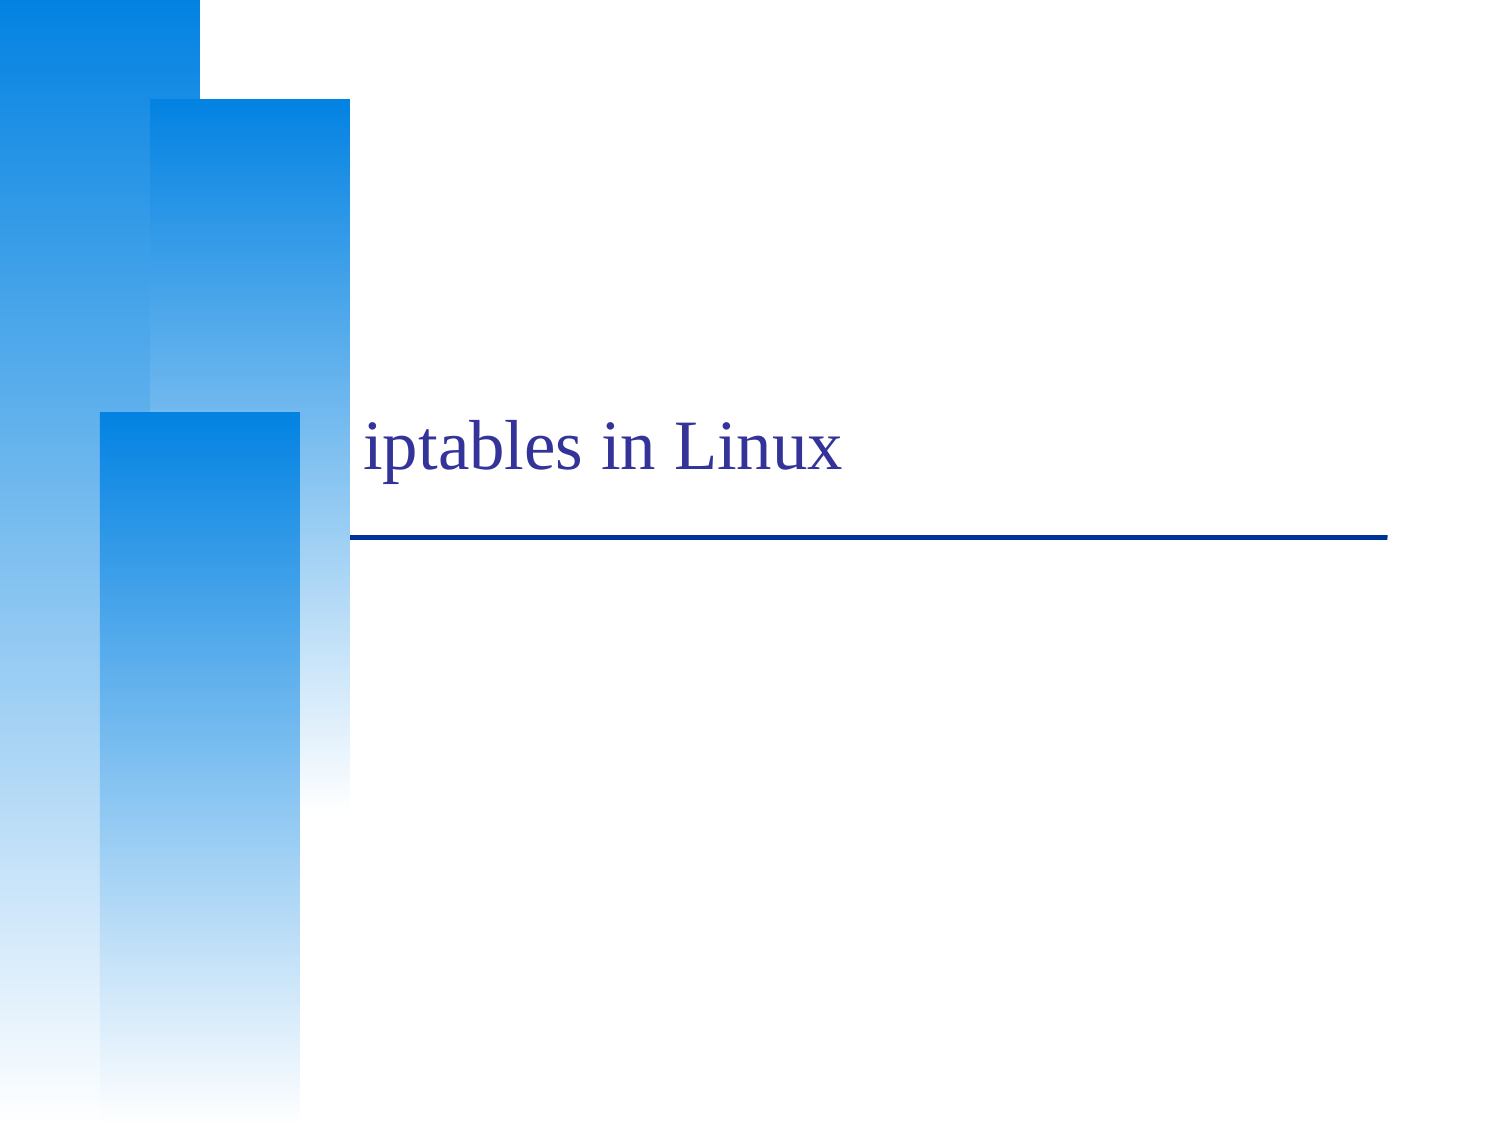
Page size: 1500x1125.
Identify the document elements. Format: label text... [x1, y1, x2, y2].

title iptables in Linux [348, 361, 1424, 521]
